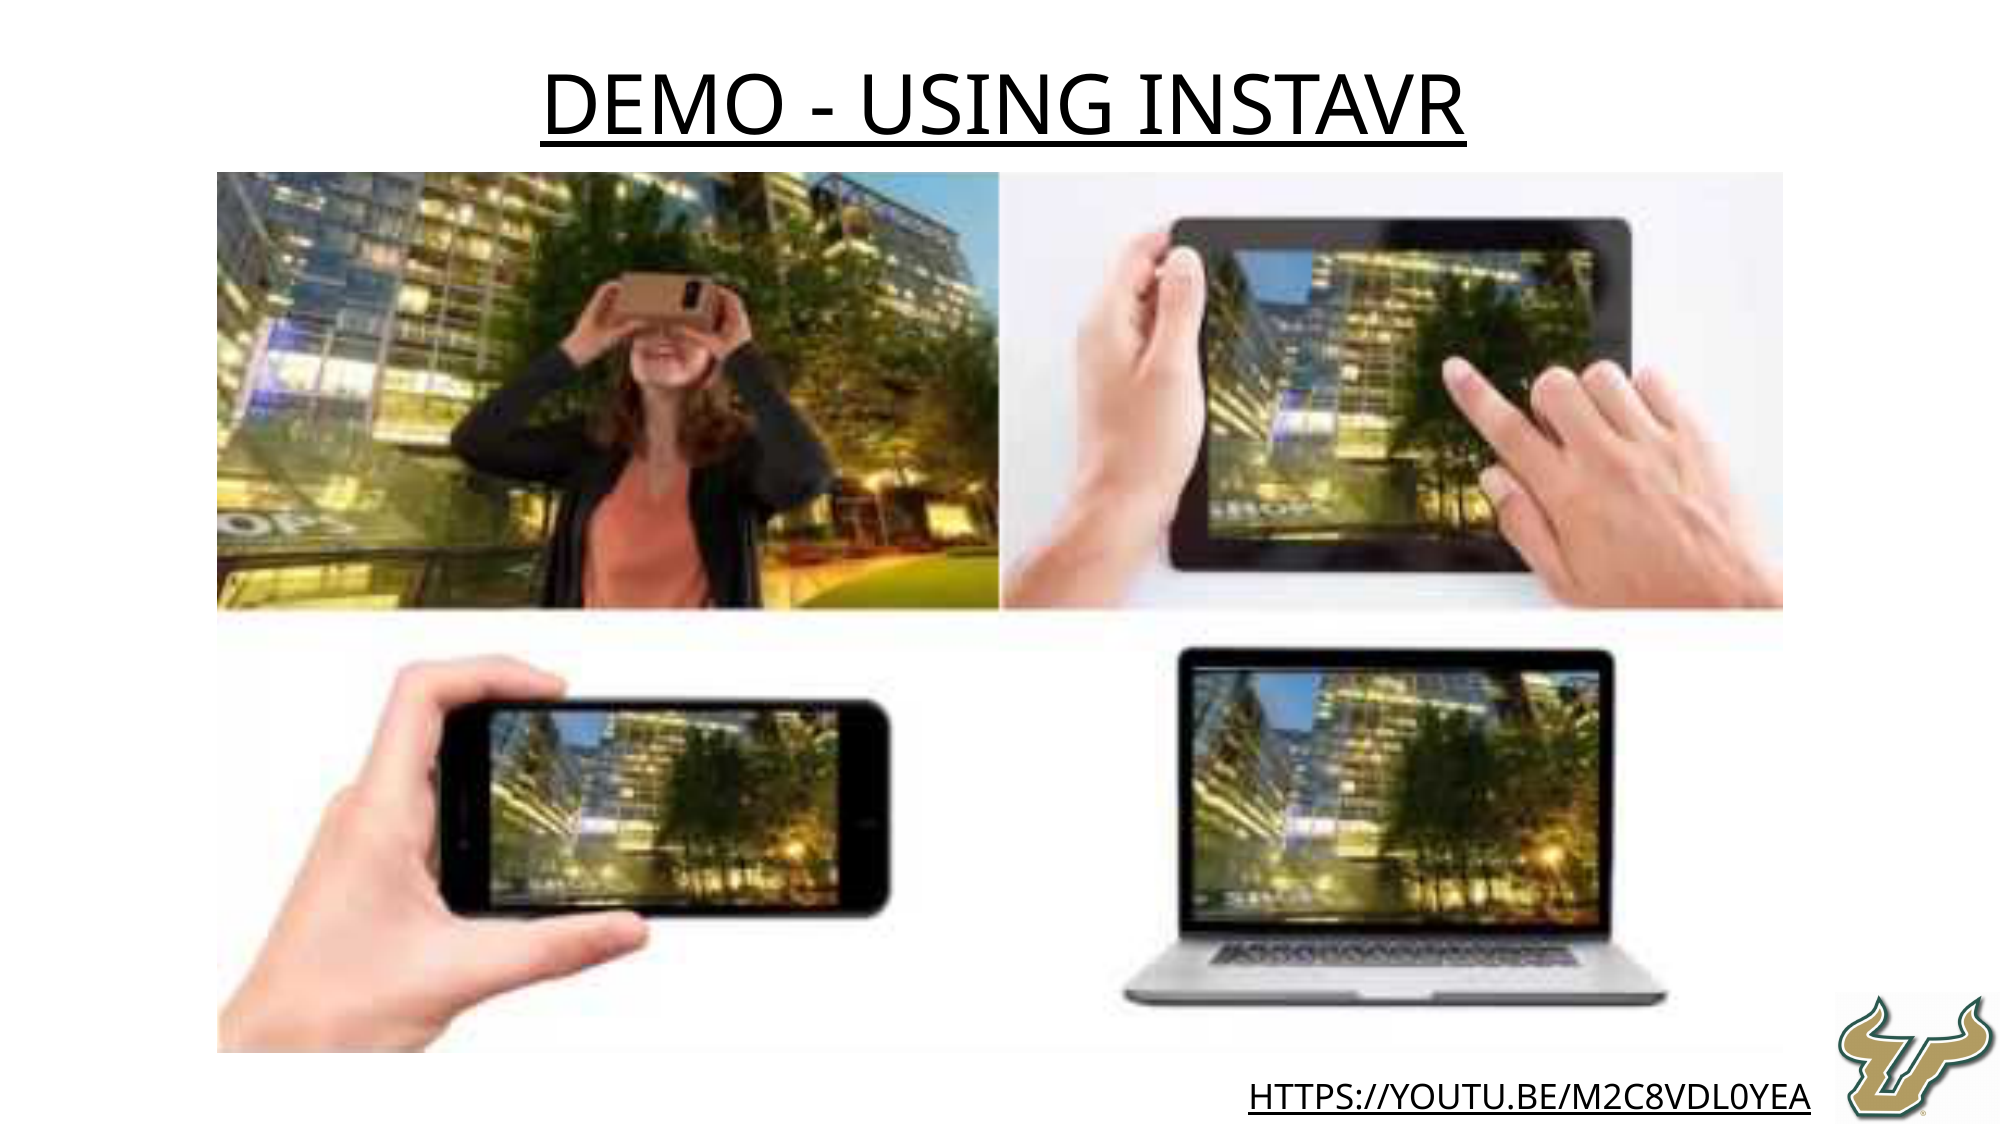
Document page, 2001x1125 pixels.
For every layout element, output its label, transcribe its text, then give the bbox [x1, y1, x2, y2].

picture [1835, 992, 2000, 1124]
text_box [216, 171, 1784, 1054]
list Demo - Using InstaVR [261, 43, 1739, 171]
list https://youtu.be/M2C8vDL0YeA [780, 1072, 1835, 1125]
